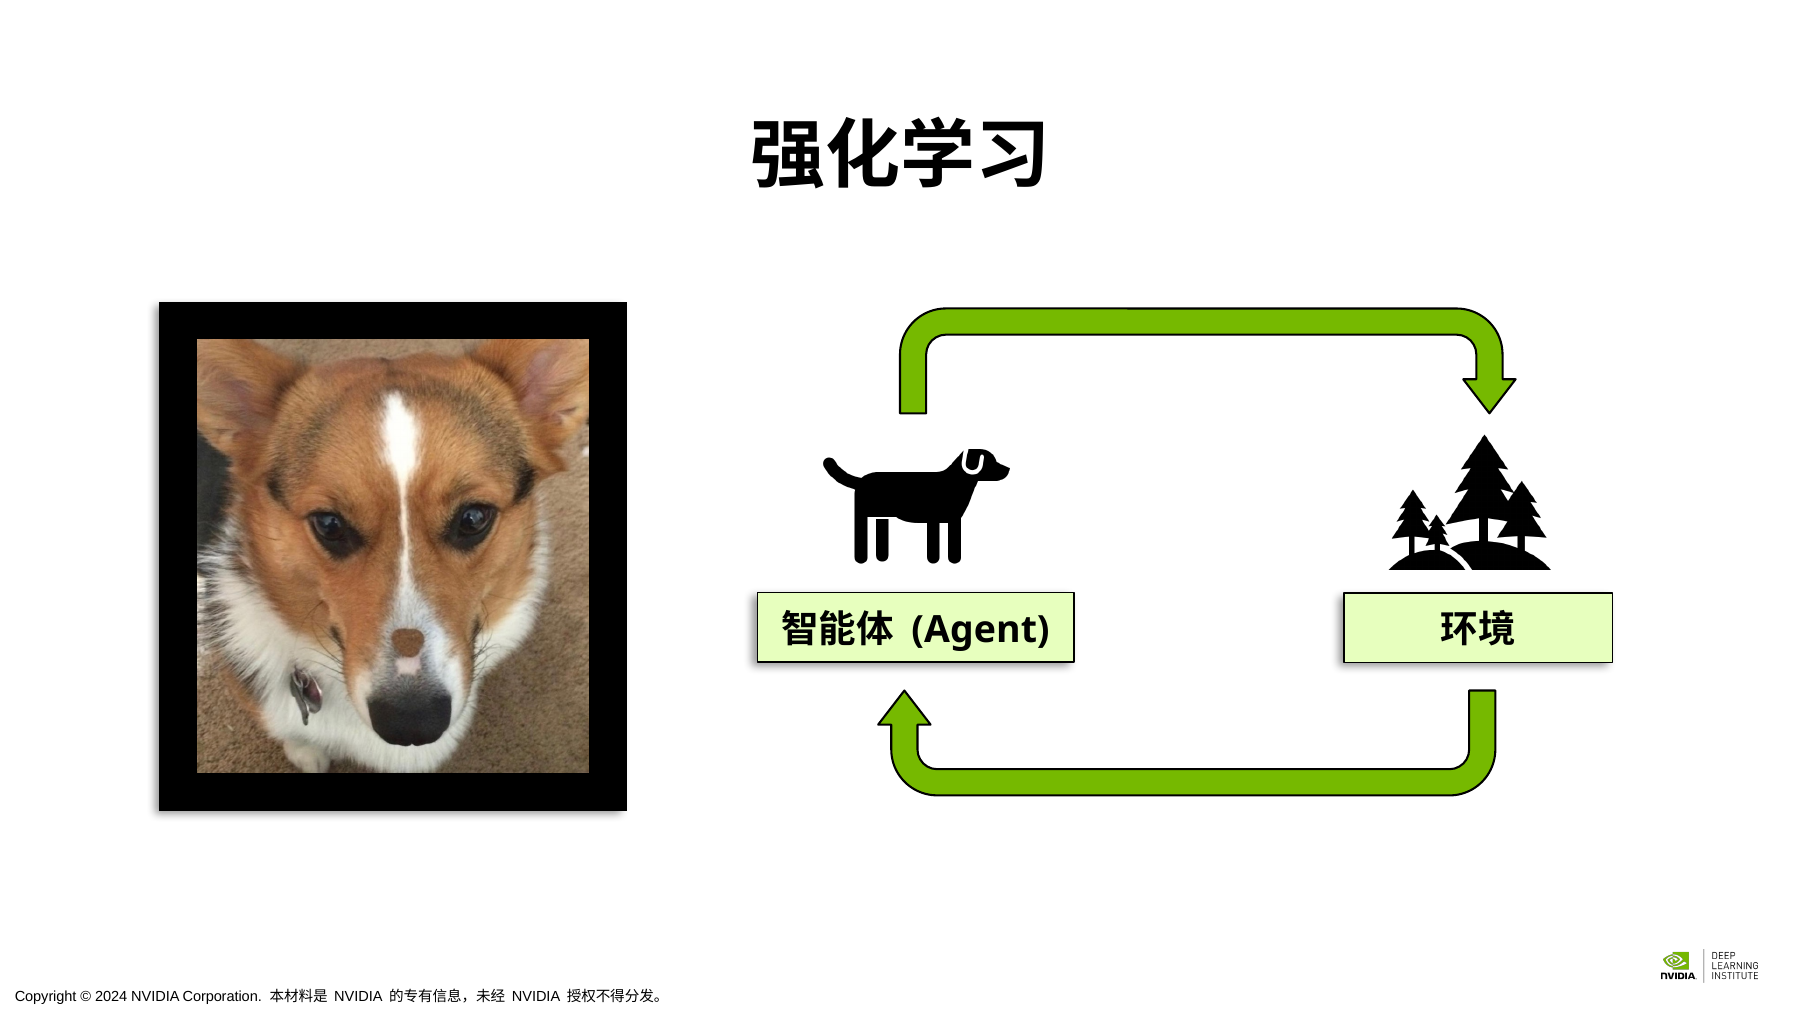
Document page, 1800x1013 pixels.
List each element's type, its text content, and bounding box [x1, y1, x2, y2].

text_box 环境 [1343, 593, 1613, 663]
text_box [900, 308, 1516, 411]
title 强化学习 [81, 108, 1719, 206]
picture [1380, 413, 1558, 591]
picture [196, 338, 590, 774]
picture [813, 404, 1018, 609]
text_box Copyright © 2024 NVIDIA Corporation. 本材料是 NVIDIA 的专有信息，未经 NVIDIA 授权不得分发。 [0, 979, 680, 1012]
picture [1661, 949, 1758, 983]
text_box [878, 690, 1496, 796]
text_box 智能体 (Agent) [757, 592, 1074, 662]
